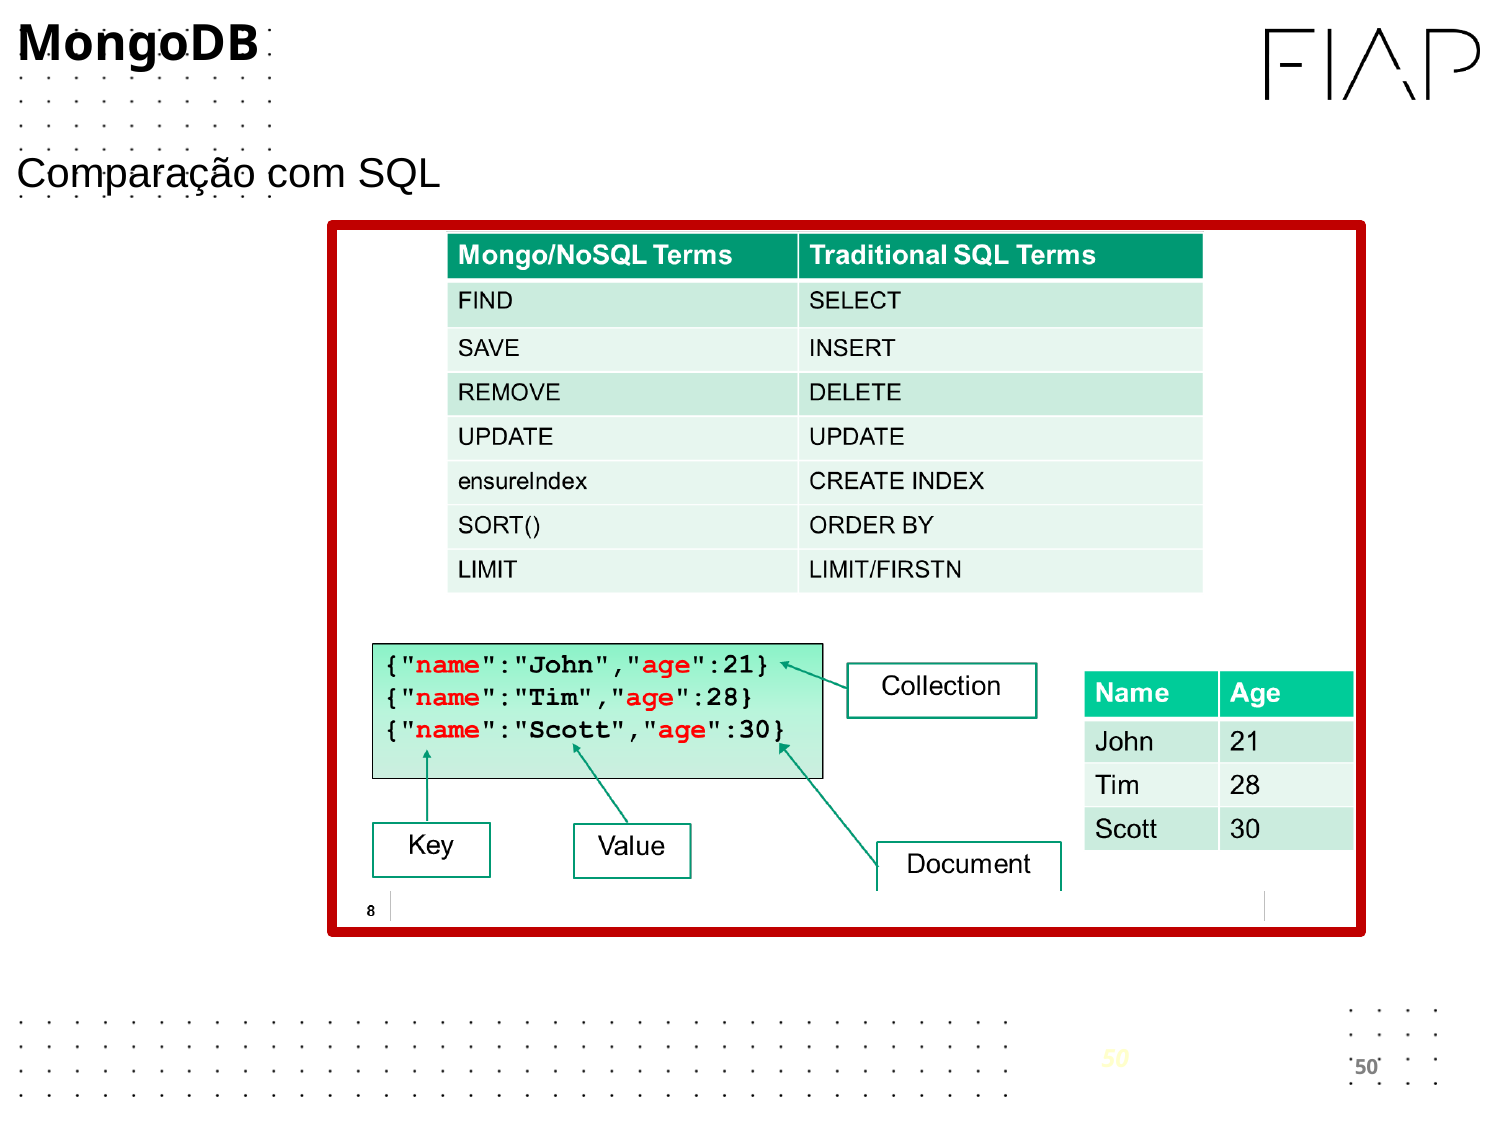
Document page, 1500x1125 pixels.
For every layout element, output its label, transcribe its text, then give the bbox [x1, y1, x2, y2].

text_box Comparação com SQL [1, 113, 1446, 204]
picture [1344, 1007, 1437, 1085]
picture [1265, 28, 1480, 100]
picture [336, 229, 1357, 928]
picture [19, 1019, 1007, 1097]
picture [19, 79, 271, 113]
text_box MongoDB [1, 3, 811, 79]
